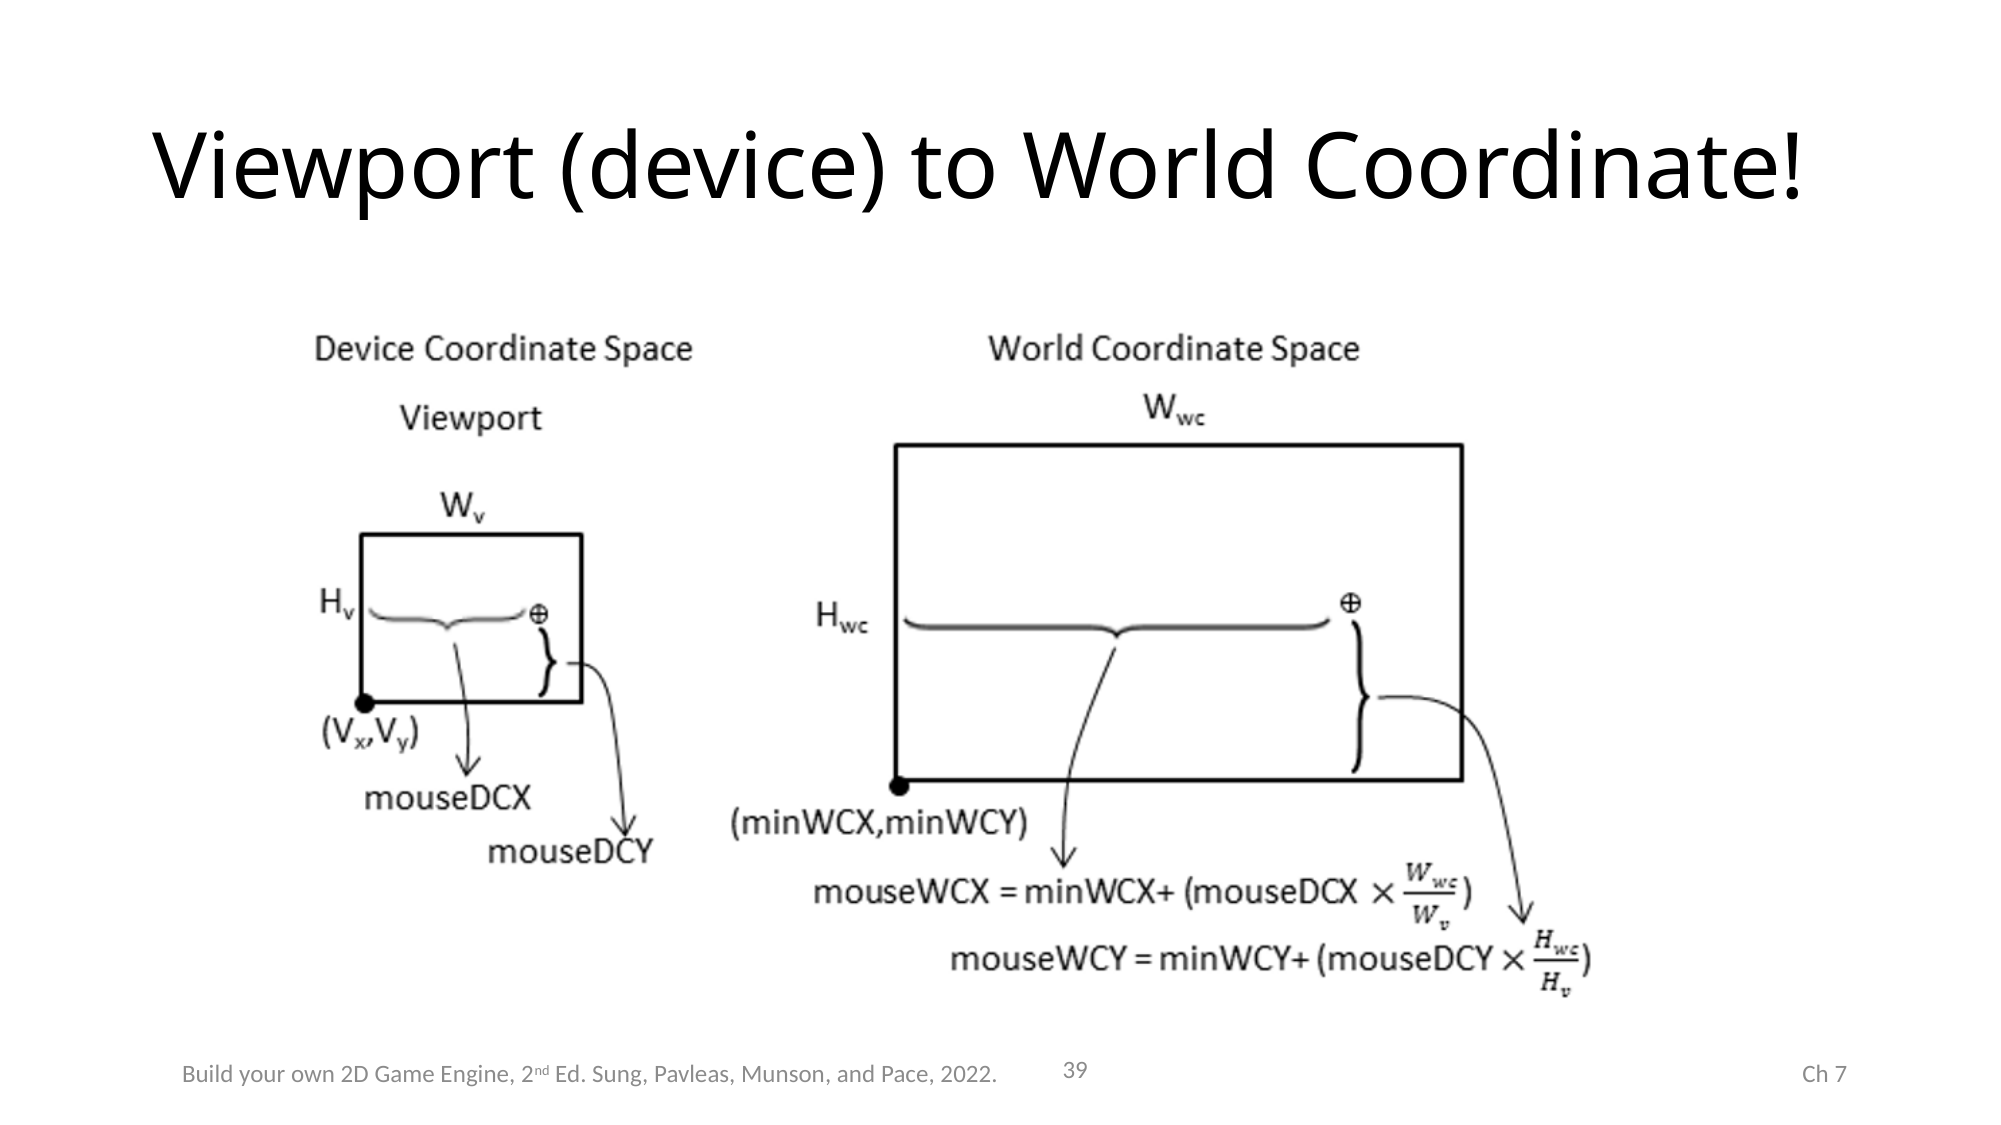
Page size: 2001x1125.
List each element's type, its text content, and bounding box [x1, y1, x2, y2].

title Viewport (device) to World Coordinate! [137, 59, 1863, 278]
picture [251, 319, 1630, 1007]
